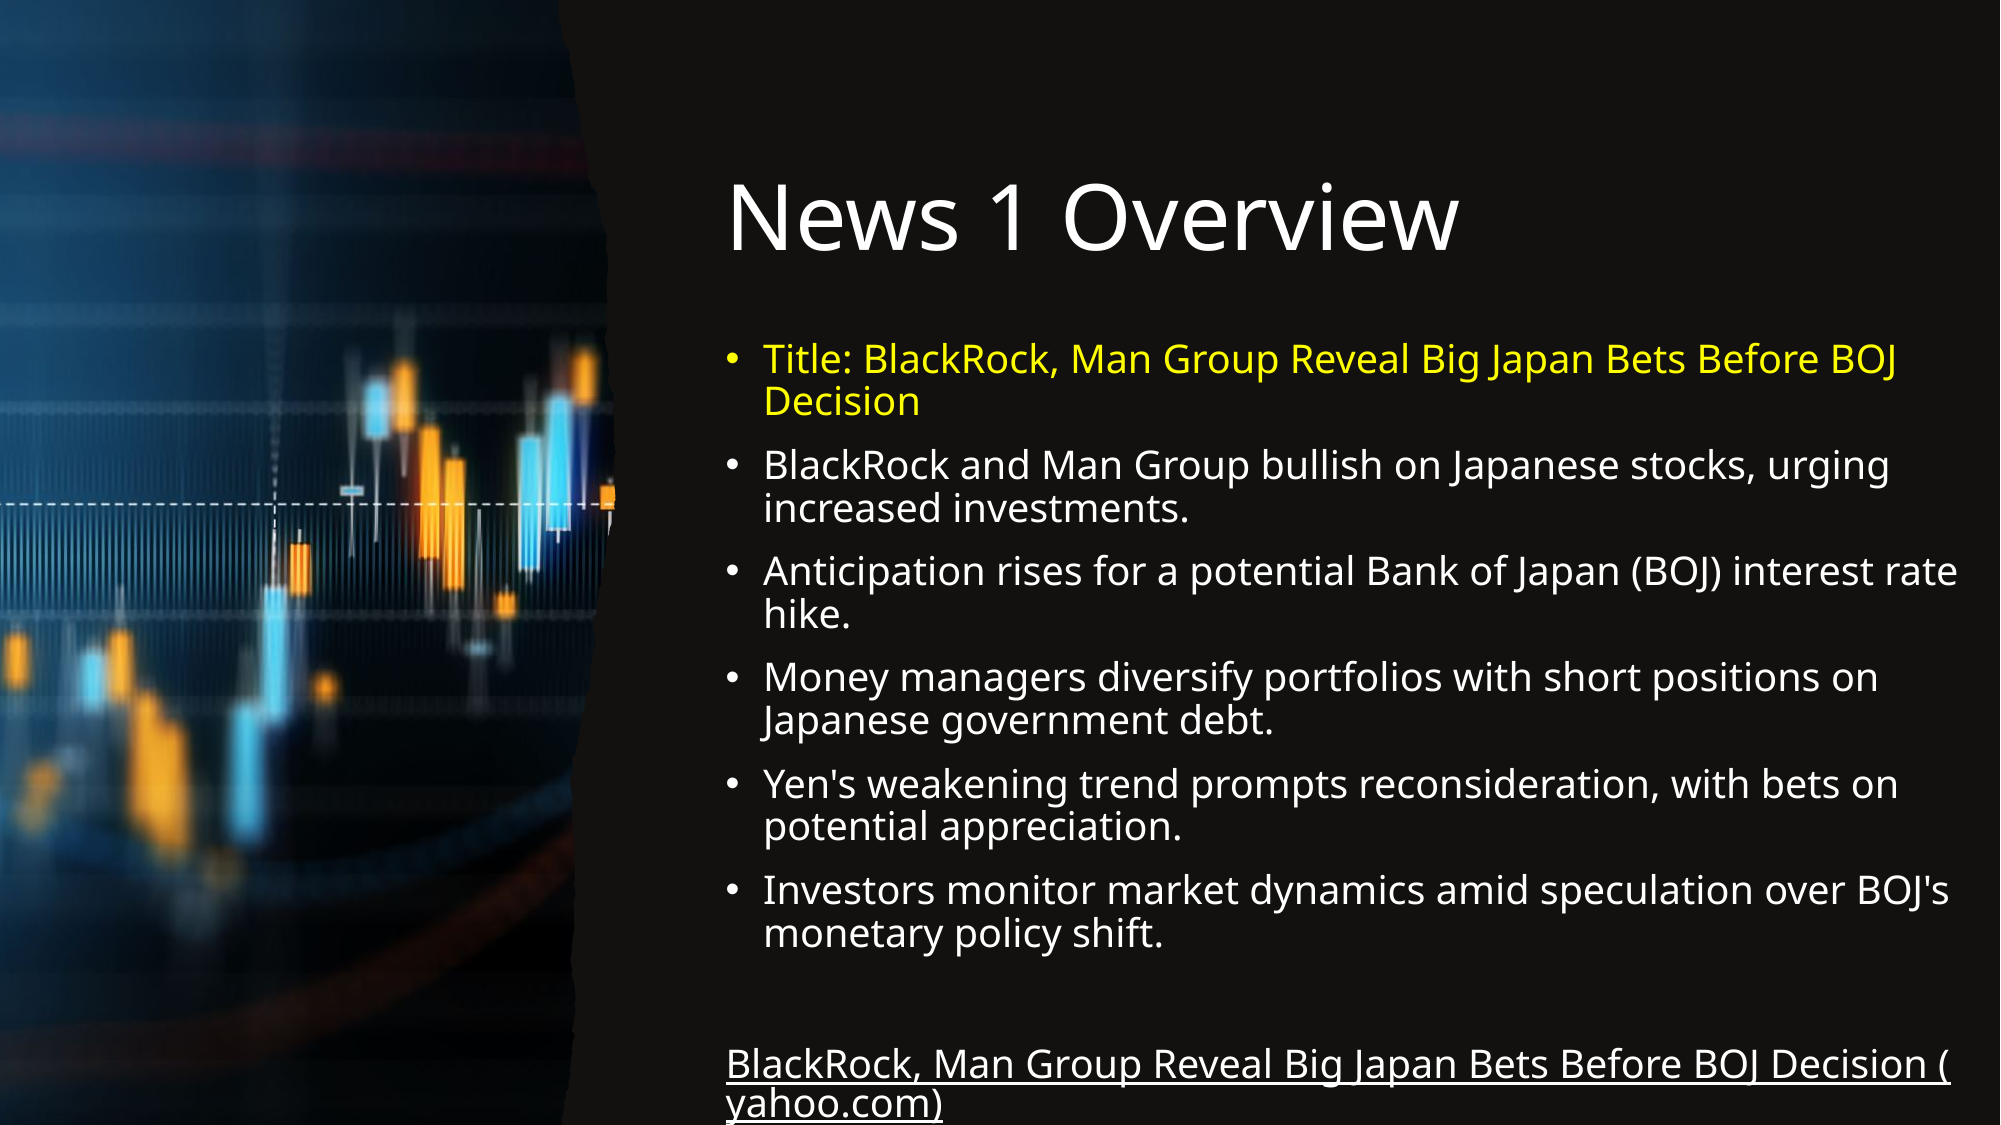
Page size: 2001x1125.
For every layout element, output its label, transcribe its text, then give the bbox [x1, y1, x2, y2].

text_box [617, 0, 2000, 1125]
list Title: BlackRock, Man Group Reveal Big Japan Bets Before BOJ Decision BlackRock and Man Group bullish on Japanese stocks, urging increased investments. Anticipation rises for a potential Bank of Japan (BOJ) interest rate hike. Money managers diversify portfolios with short positions on Japanese government debt. Yen's weakening trend prompts reconsideration, with bets on potential appreciation. Investors monitor market dynamics amid speculation over BOJ's monetary policy shift. BlackRock, Man Group Reveal Big Japan Bets Before BOJ Decision (yahoo.com) [710, 331, 1977, 972]
picture [0, 0, 617, 1125]
title News 1 Overview [710, 111, 1823, 331]
